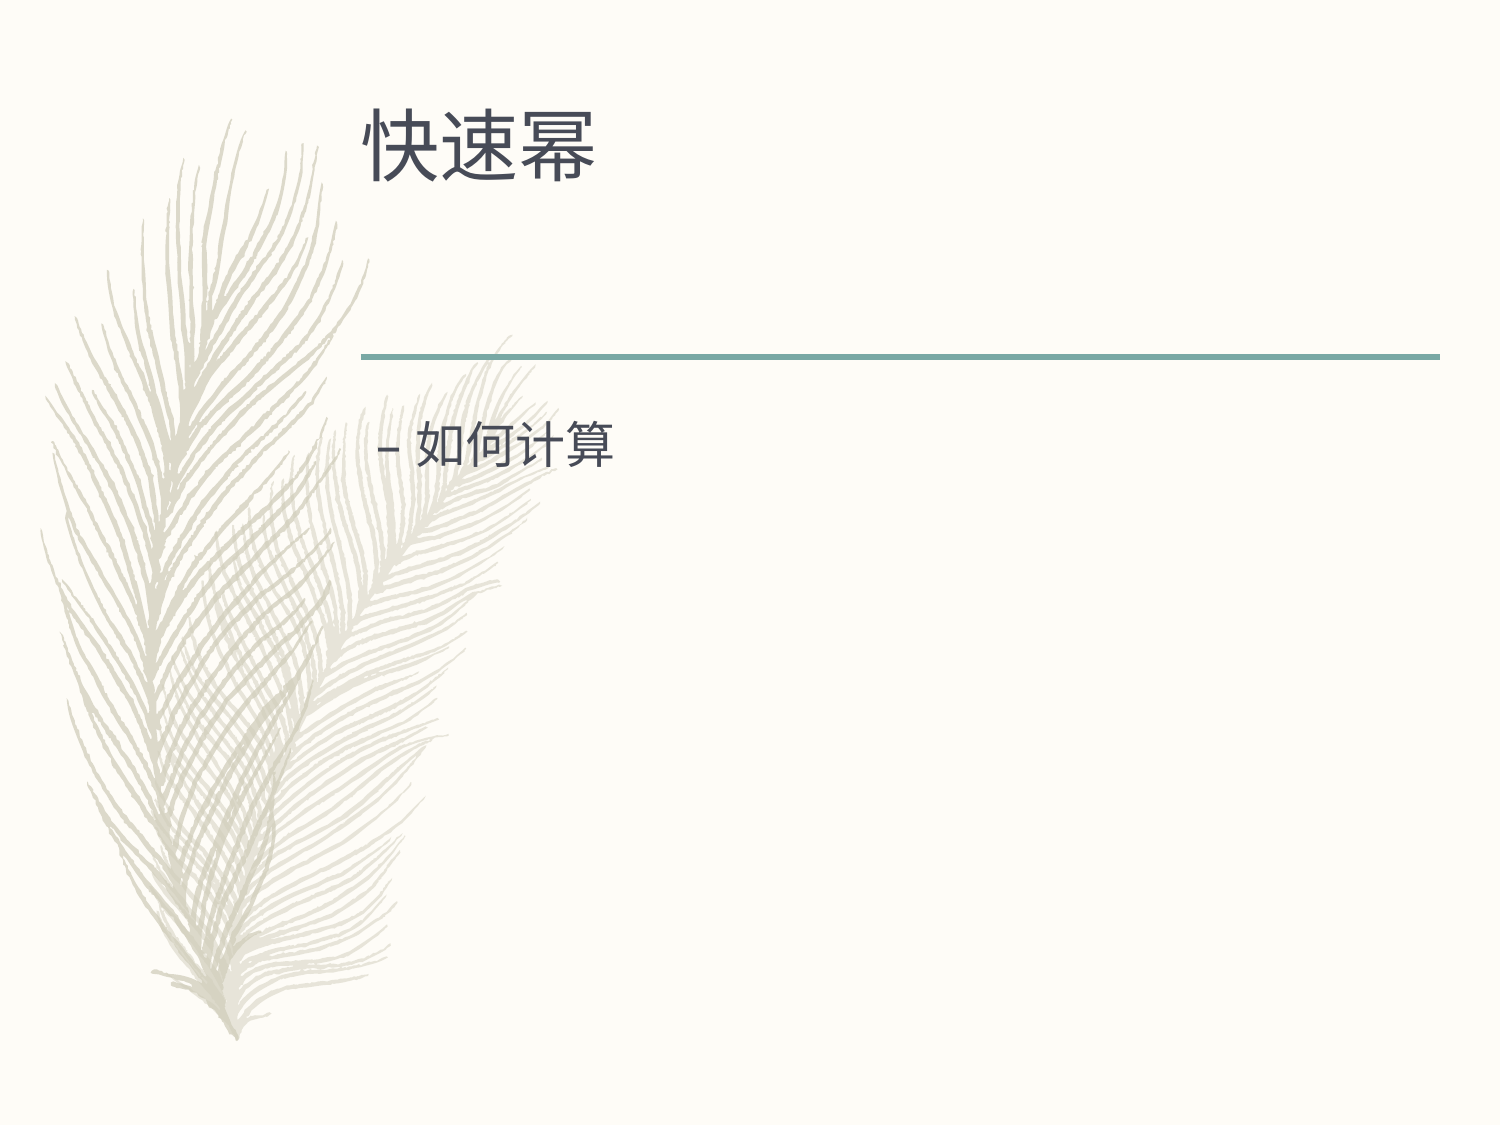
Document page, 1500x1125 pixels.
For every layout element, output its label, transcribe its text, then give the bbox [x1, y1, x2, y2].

title 快速幂 [345, 93, 1440, 350]
